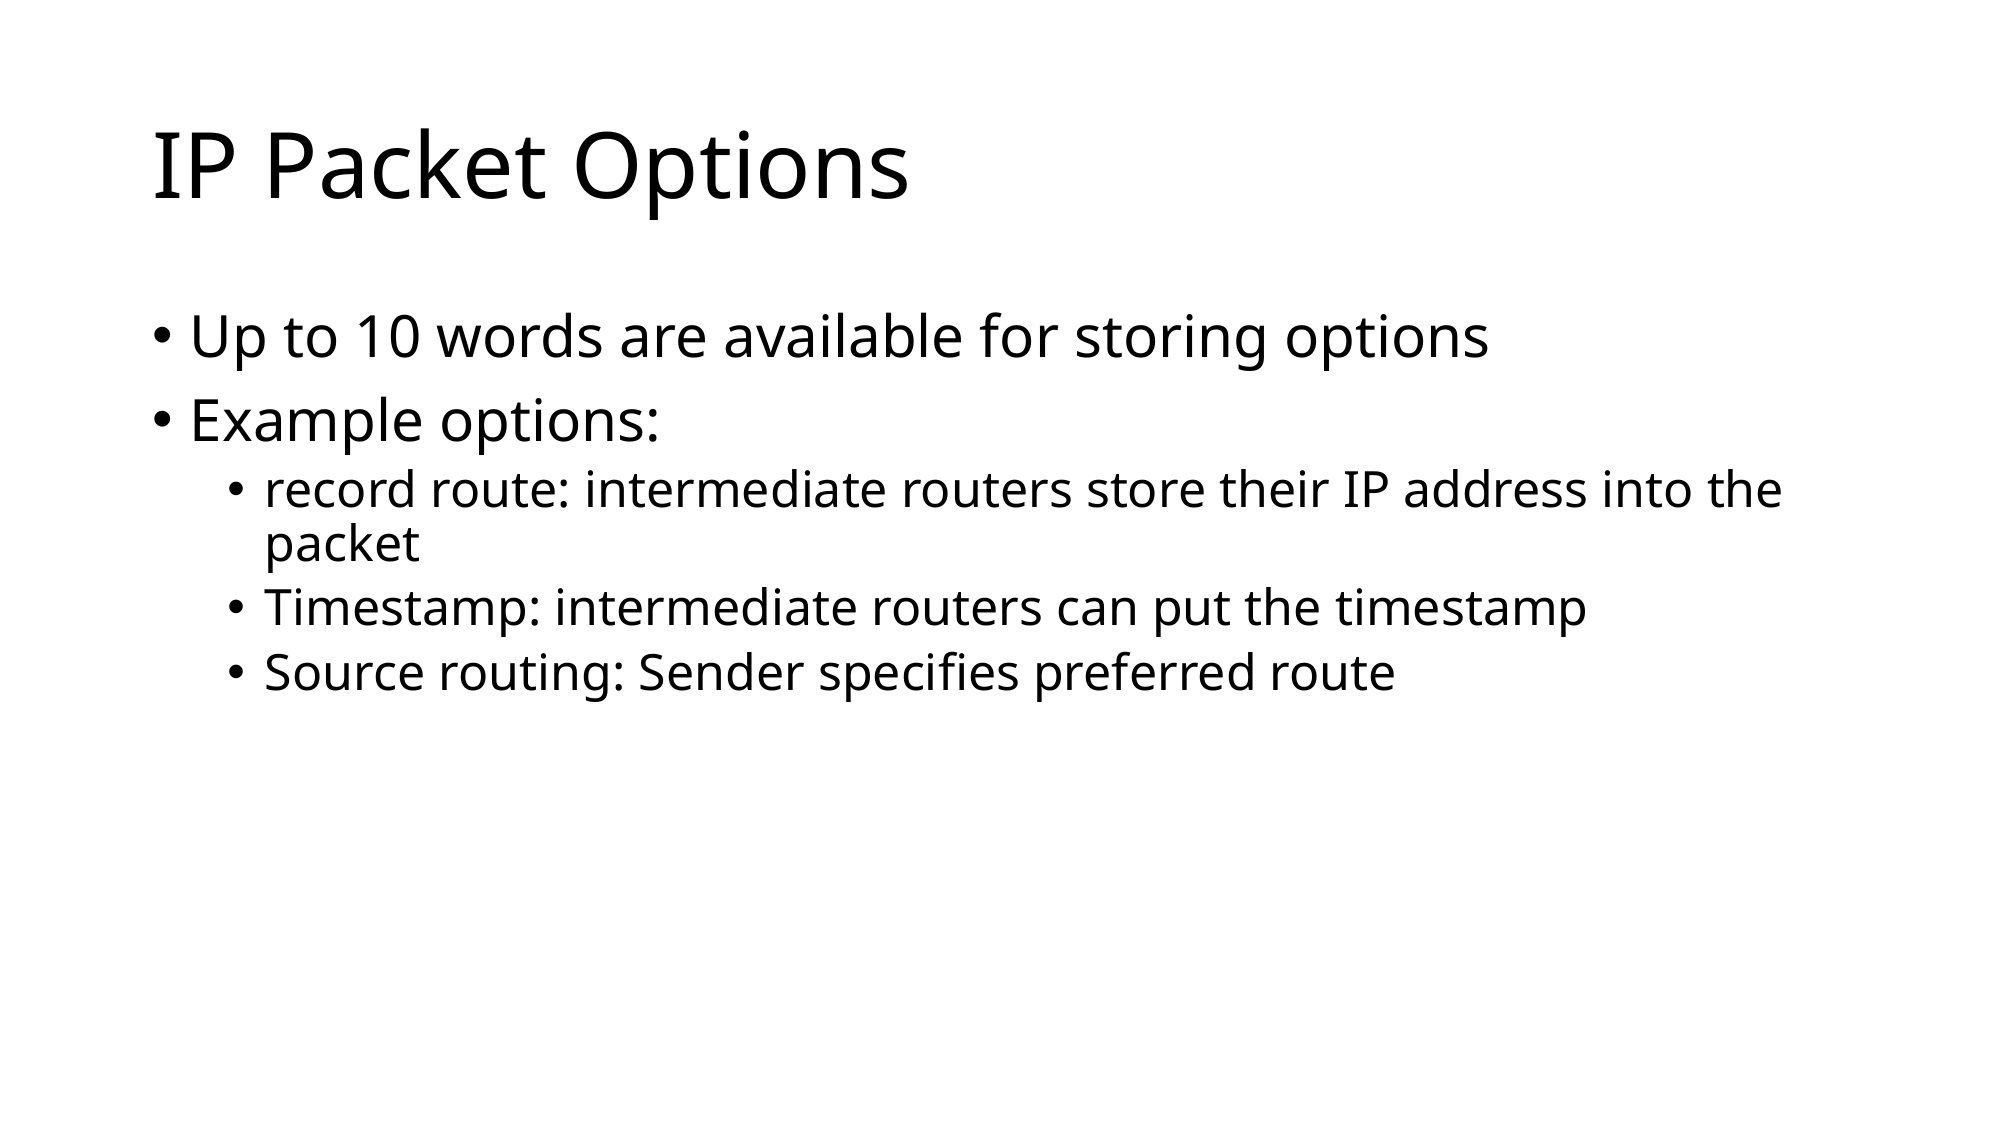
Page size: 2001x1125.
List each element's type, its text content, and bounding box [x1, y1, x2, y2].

title IP Packet Options [137, 59, 1863, 278]
list Up to 10 words are available for storing options Example options: record route: intermediate routers store their IP address into the packet Timestamp: intermediate routers can put the timestamp Source routing: Sender specifies preferred route [137, 299, 1863, 1014]
